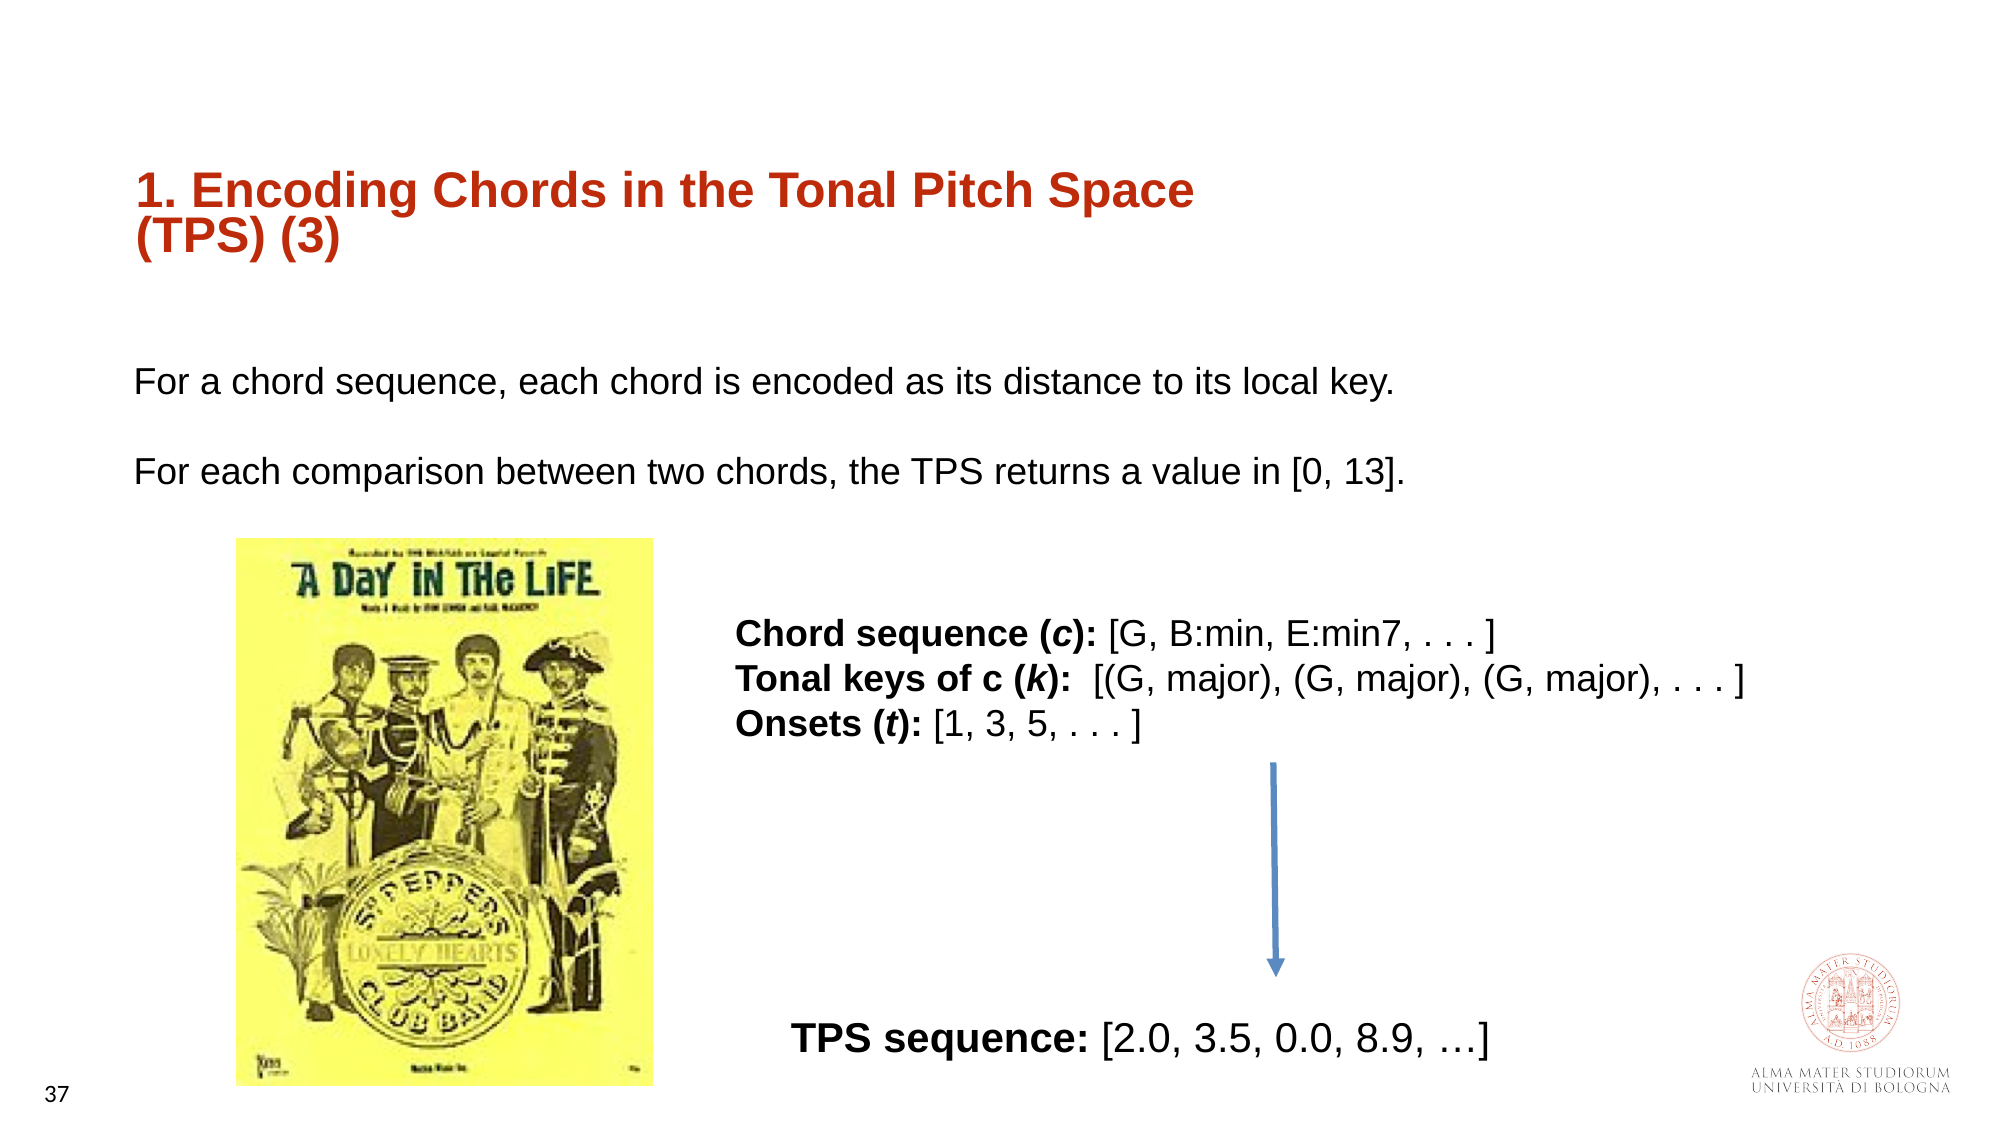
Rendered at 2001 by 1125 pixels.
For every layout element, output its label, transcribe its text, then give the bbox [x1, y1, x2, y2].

picture [236, 537, 653, 1086]
picture [1720, 933, 1981, 1118]
text_box For a chord sequence, each chord is encoded as its distance to its local key. For each comparison between two chords, the TPS returns a value in [0, 13]. [118, 351, 1885, 497]
text_box TPS sequence: [2.0, 3.5, 0.0, 8.9, …] [776, 1003, 1776, 1069]
text_box 1. Encoding Chords in the Tonal Pitch Space (TPS) (3) [120, 163, 1284, 271]
text_box Chord sequence (c): [G, B:min, E:min7, . . . ] Tonal keys of c (k): [(G, major), (G, major), (G, major), . . . ] Onsets (t): [1, 3, 5, . . . ] [720, 601, 1885, 752]
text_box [1273, 762, 1277, 978]
